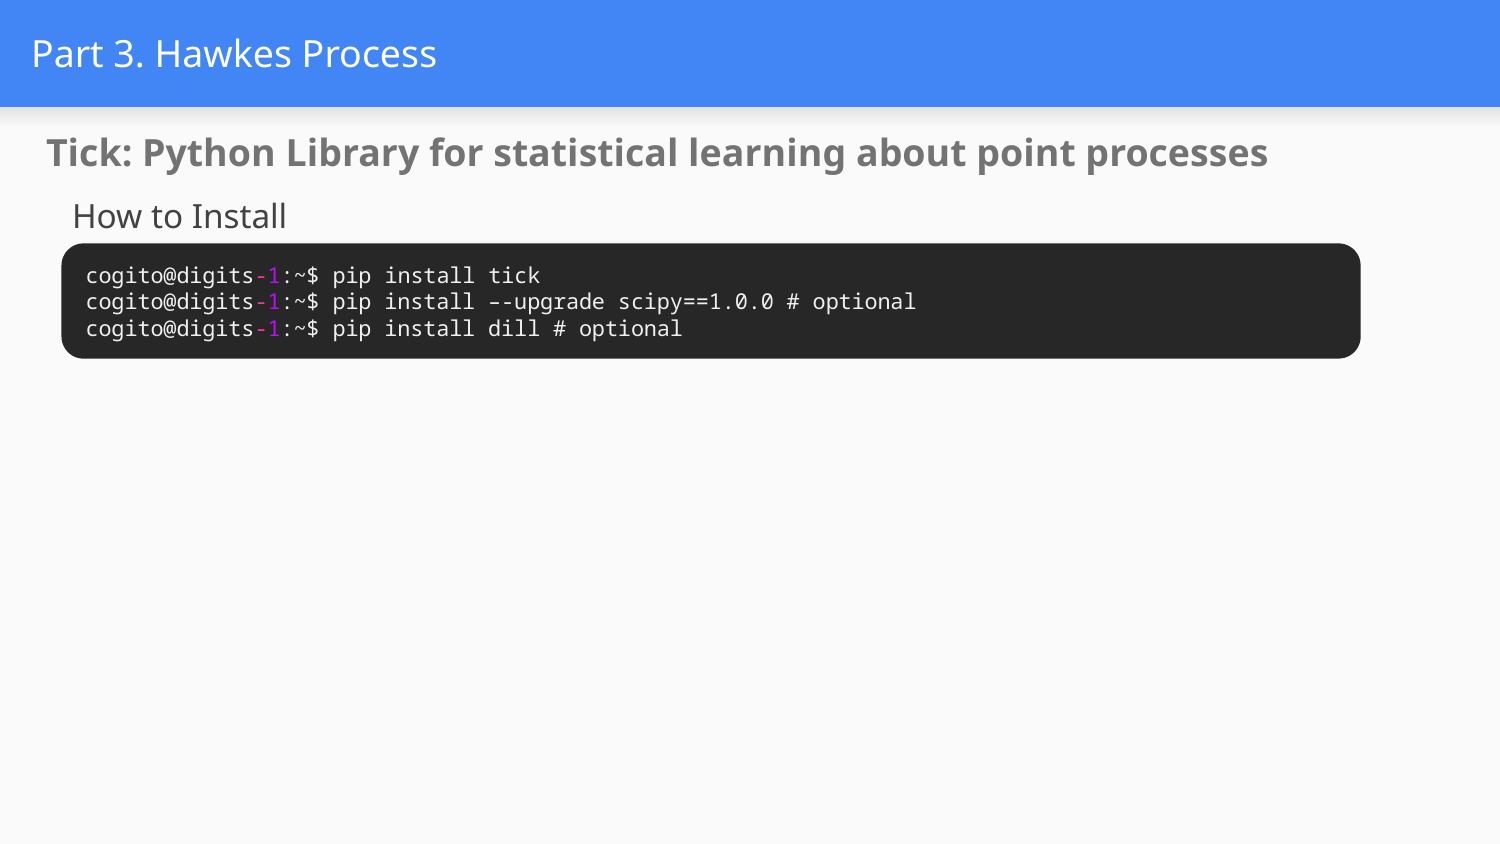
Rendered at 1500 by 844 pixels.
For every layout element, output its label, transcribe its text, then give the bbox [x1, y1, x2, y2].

text_box How to Install [57, 187, 303, 243]
text_box cogito@digits-1:~$ pip install tick cogito@digits-1:~$ pip install –-upgrade scipy==1.0.0 # optional cogito@digits-1:~$ pip install dill # optional [61, 243, 1361, 359]
title Part 3. Hawkes Process [16, 2, 1464, 102]
text_box Tick: Python Library for statistical learning about point processes [31, 106, 1423, 193]
